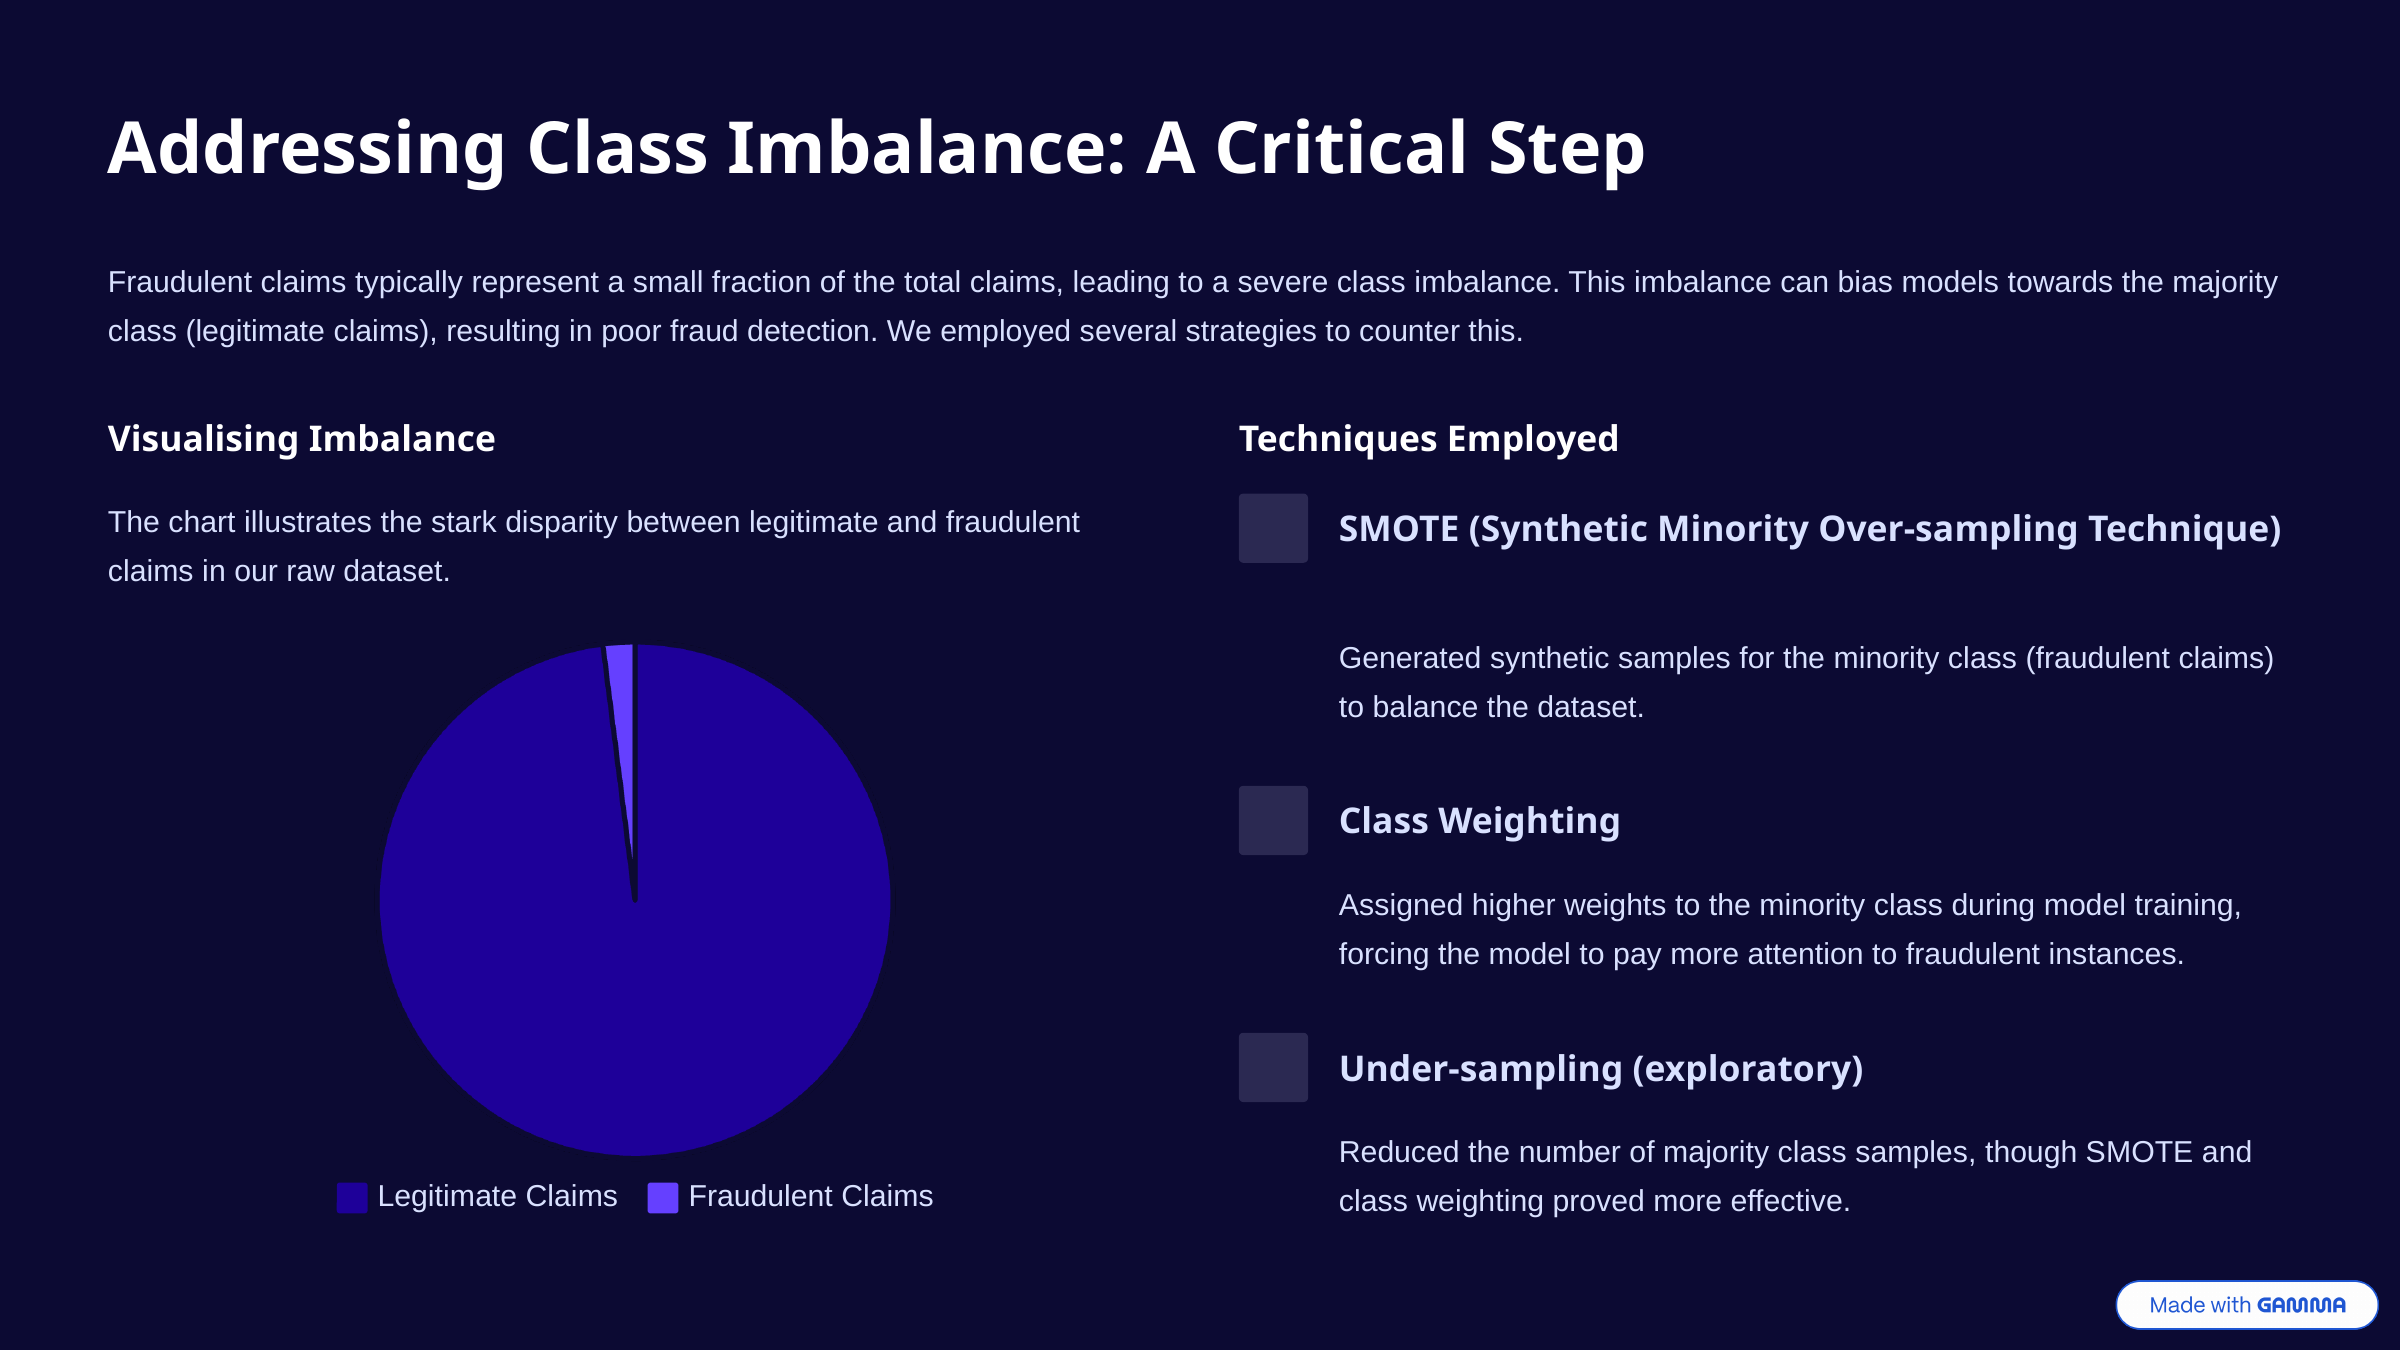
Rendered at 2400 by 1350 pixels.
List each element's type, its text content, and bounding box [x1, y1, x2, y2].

text_box Reduced the number of majority class samples, though SMOTE and class weighting proved more effective. [1338, 1119, 2294, 1219]
picture [2106, 1271, 2389, 1339]
text_box Class Weighting [1339, 796, 1702, 842]
text_box [336, 1182, 368, 1214]
text_box Assigned higher weights to the minority class during model training, forcing the model to pay more attention to fraudulent instances. [1338, 872, 2294, 972]
text_box [647, 1182, 679, 1214]
text_box Techniques Employed [1238, 413, 1682, 459]
picture [107, 622, 1163, 1178]
text_box SMOTE (Synthetic Minority Over-sampling Technique) [1338, 504, 2294, 595]
text_box The chart illustrates the stark disparity between legitimate and fraudulent claims in our raw dataset. [107, 489, 1163, 589]
text_box Legitimate Claims [377, 1182, 623, 1214]
text_box [1238, 1032, 1309, 1103]
text_box Addressing Class Imbalance: A Critical Step [107, 97, 1837, 188]
text_box Under-sampling (exploratory) [1338, 1043, 1924, 1089]
text_box Fraudulent Claims [688, 1182, 939, 1214]
text_box Fraudulent claims typically represent a small fraction of the total claims, leading to a severe class imbalance. This imbalance can bias models towards the majority class (legitimate claims), resulting in poor fraud detection. We employed several strategies to counter this. [107, 249, 2292, 348]
text_box Generated synthetic samples for the minority class (fraudulent claims) to balance the dataset. [1338, 625, 2294, 725]
text_box [1238, 785, 1309, 856]
text_box Visualising Imbalance [107, 413, 542, 459]
text_box [1238, 493, 1309, 563]
